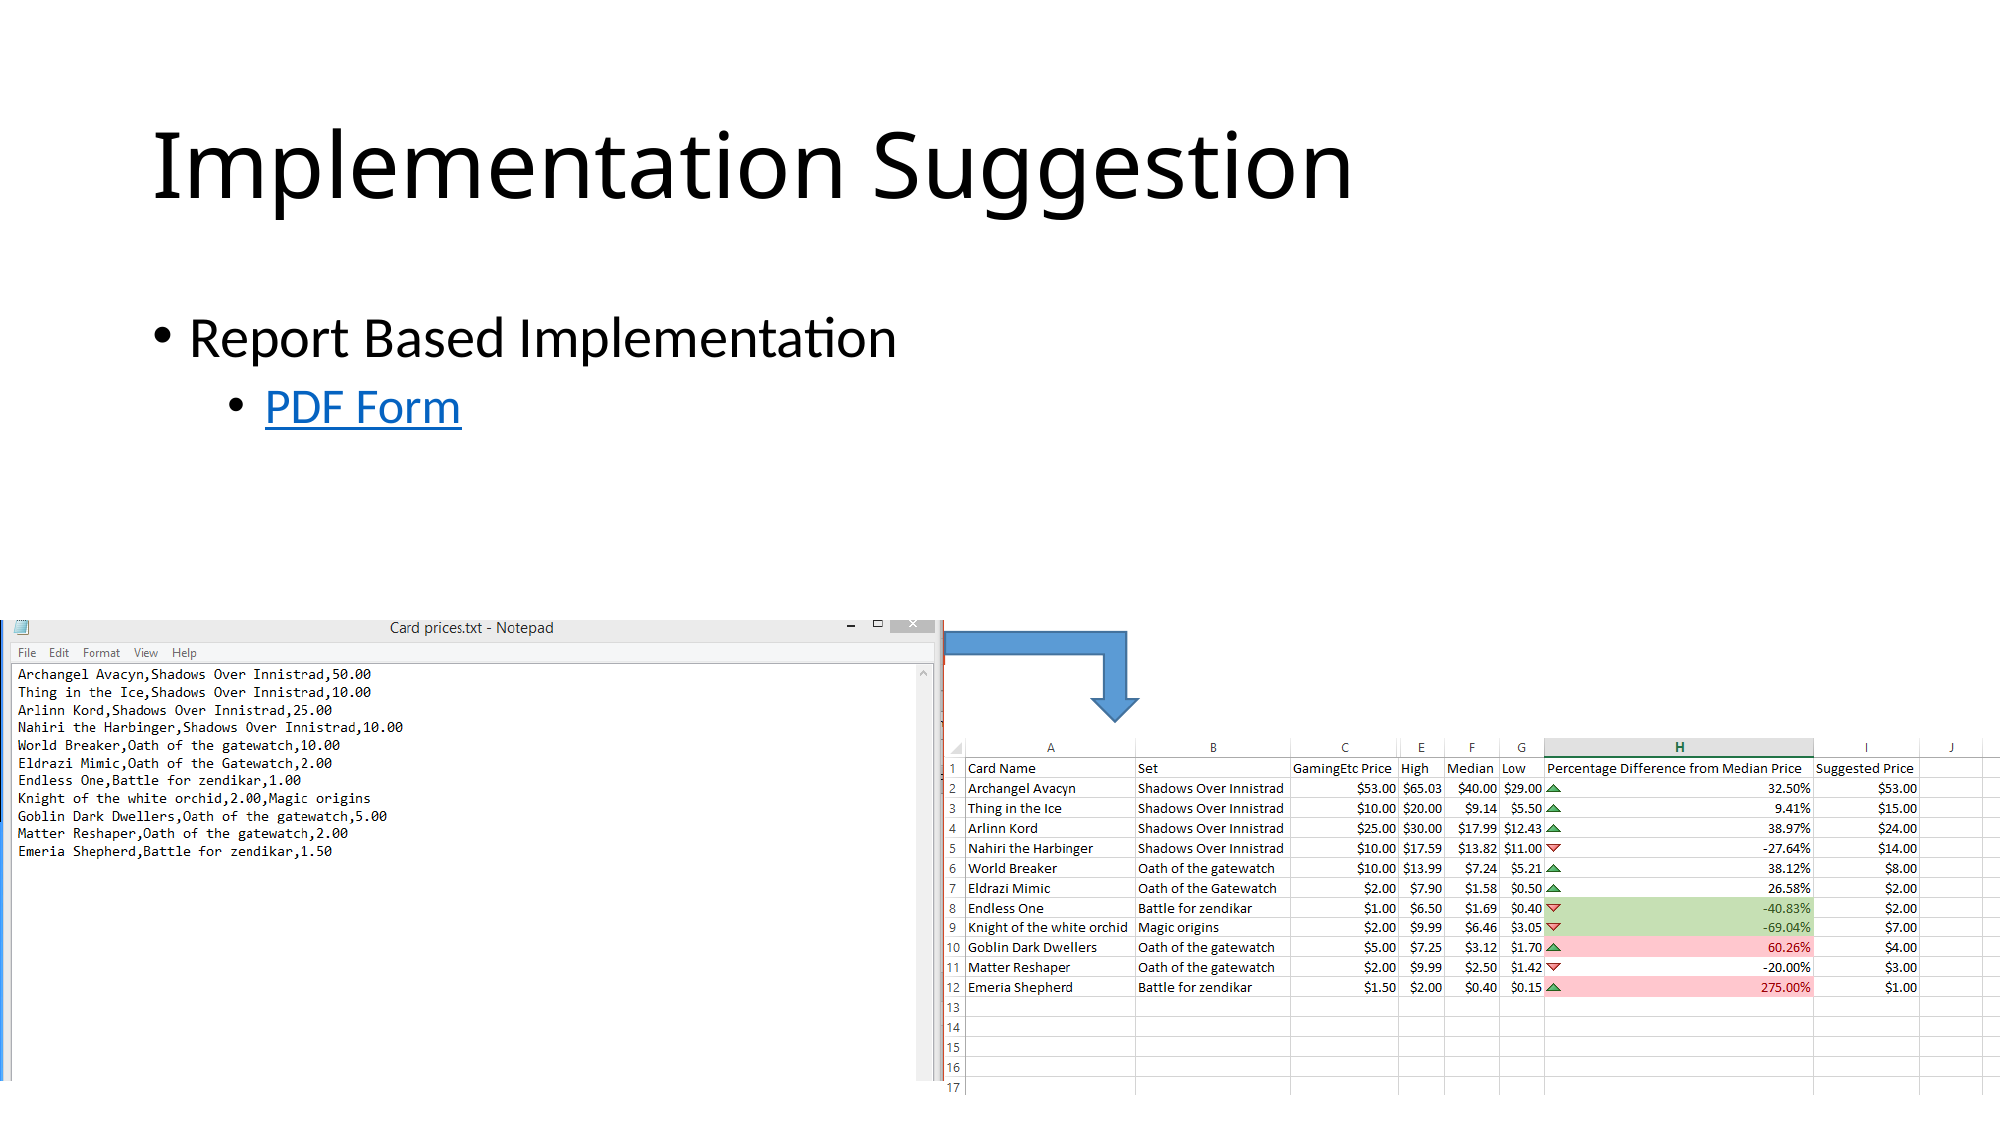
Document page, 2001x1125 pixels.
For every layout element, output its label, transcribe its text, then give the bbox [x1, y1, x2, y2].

picture [0, 620, 2000, 1095]
list Report Based Implementation PDF Form [137, 299, 1863, 734]
text_box [946, 630, 1141, 724]
title Implementation Suggestion [137, 59, 1863, 278]
